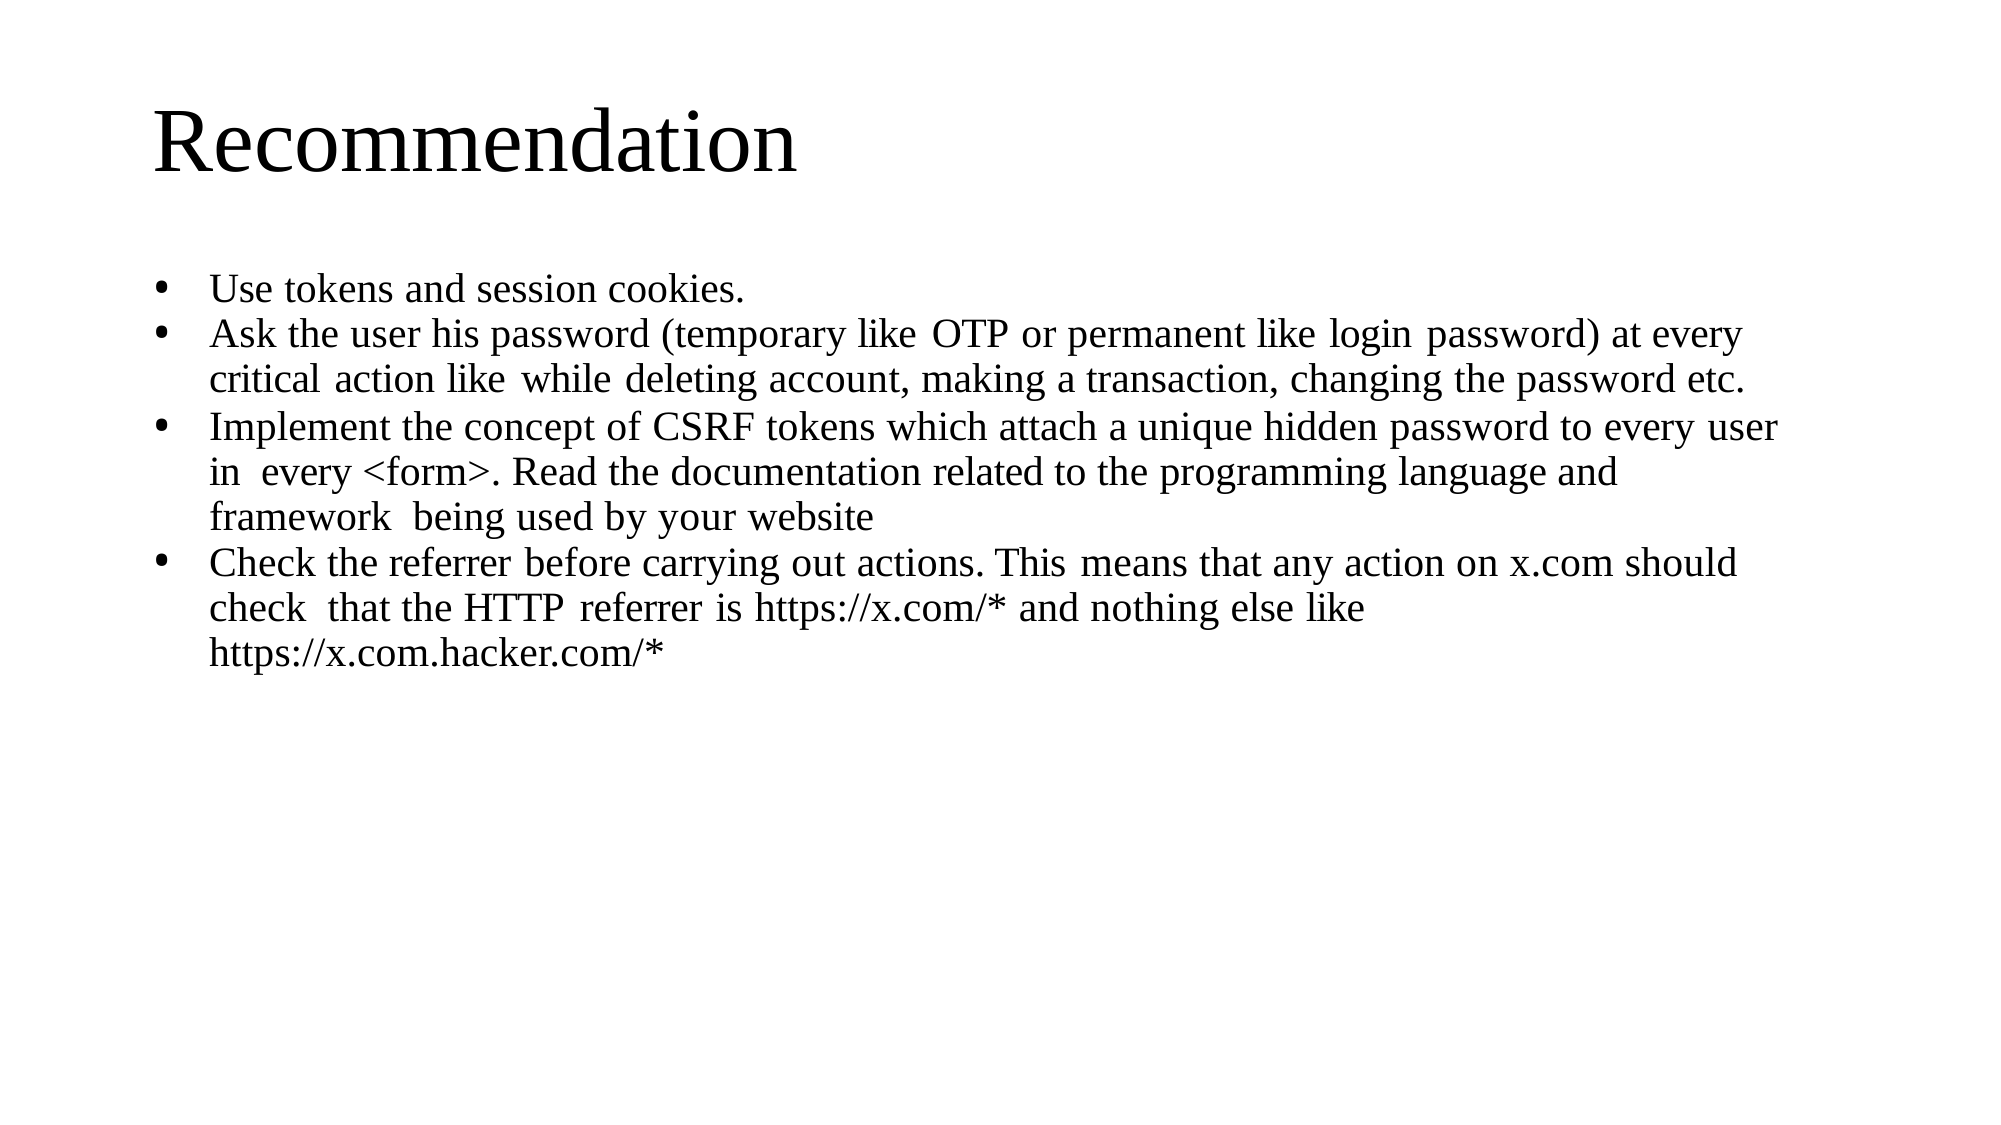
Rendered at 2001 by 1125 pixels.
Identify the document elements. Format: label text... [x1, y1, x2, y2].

text_box Recommendation [150, 77, 801, 191]
text_box Use tokens and session cookies. Ask the user his password (temporary like OTP or permanent like login password) at every critical action like while deleting account, making a transaction, changing the password etc. Implement the concept of CSRF tokens which attach a unique hidden password to every user in every <form>. Read the documentation related to the programming language and framework being used by your website Check the referrer before carrying out actions. This means that any action on x.com should check that the HTTP referrer is https://x.com/* and nothing else like https://x.com.hacker.com/* [150, 261, 1836, 675]
